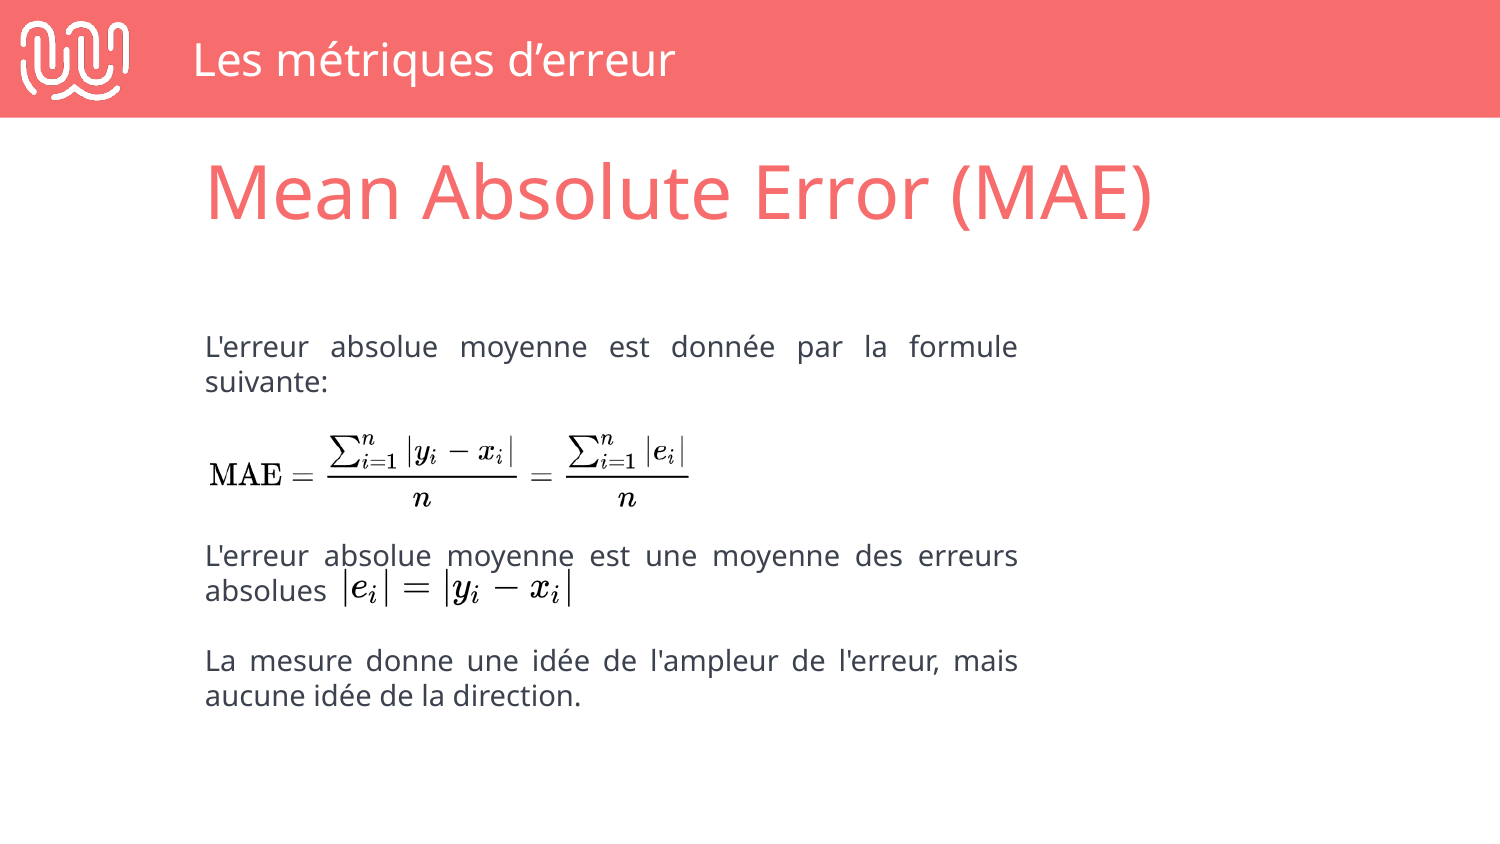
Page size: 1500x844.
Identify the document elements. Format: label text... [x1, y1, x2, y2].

picture [20, 20, 134, 101]
picture [204, 419, 693, 514]
title Mean Absolute Error (MAE) [204, 144, 1319, 232]
title Les métriques d’erreur [192, 0, 896, 118]
picture [339, 564, 575, 611]
list L'erreur absolue moyenne est donnée par la formule suivante: L'erreur absolue moyenne est une moyenne des erreurs absolues La mesure donne une idée de l'ampleur de l'erreur, mais aucune idée de la direction. [204, 327, 1019, 788]
